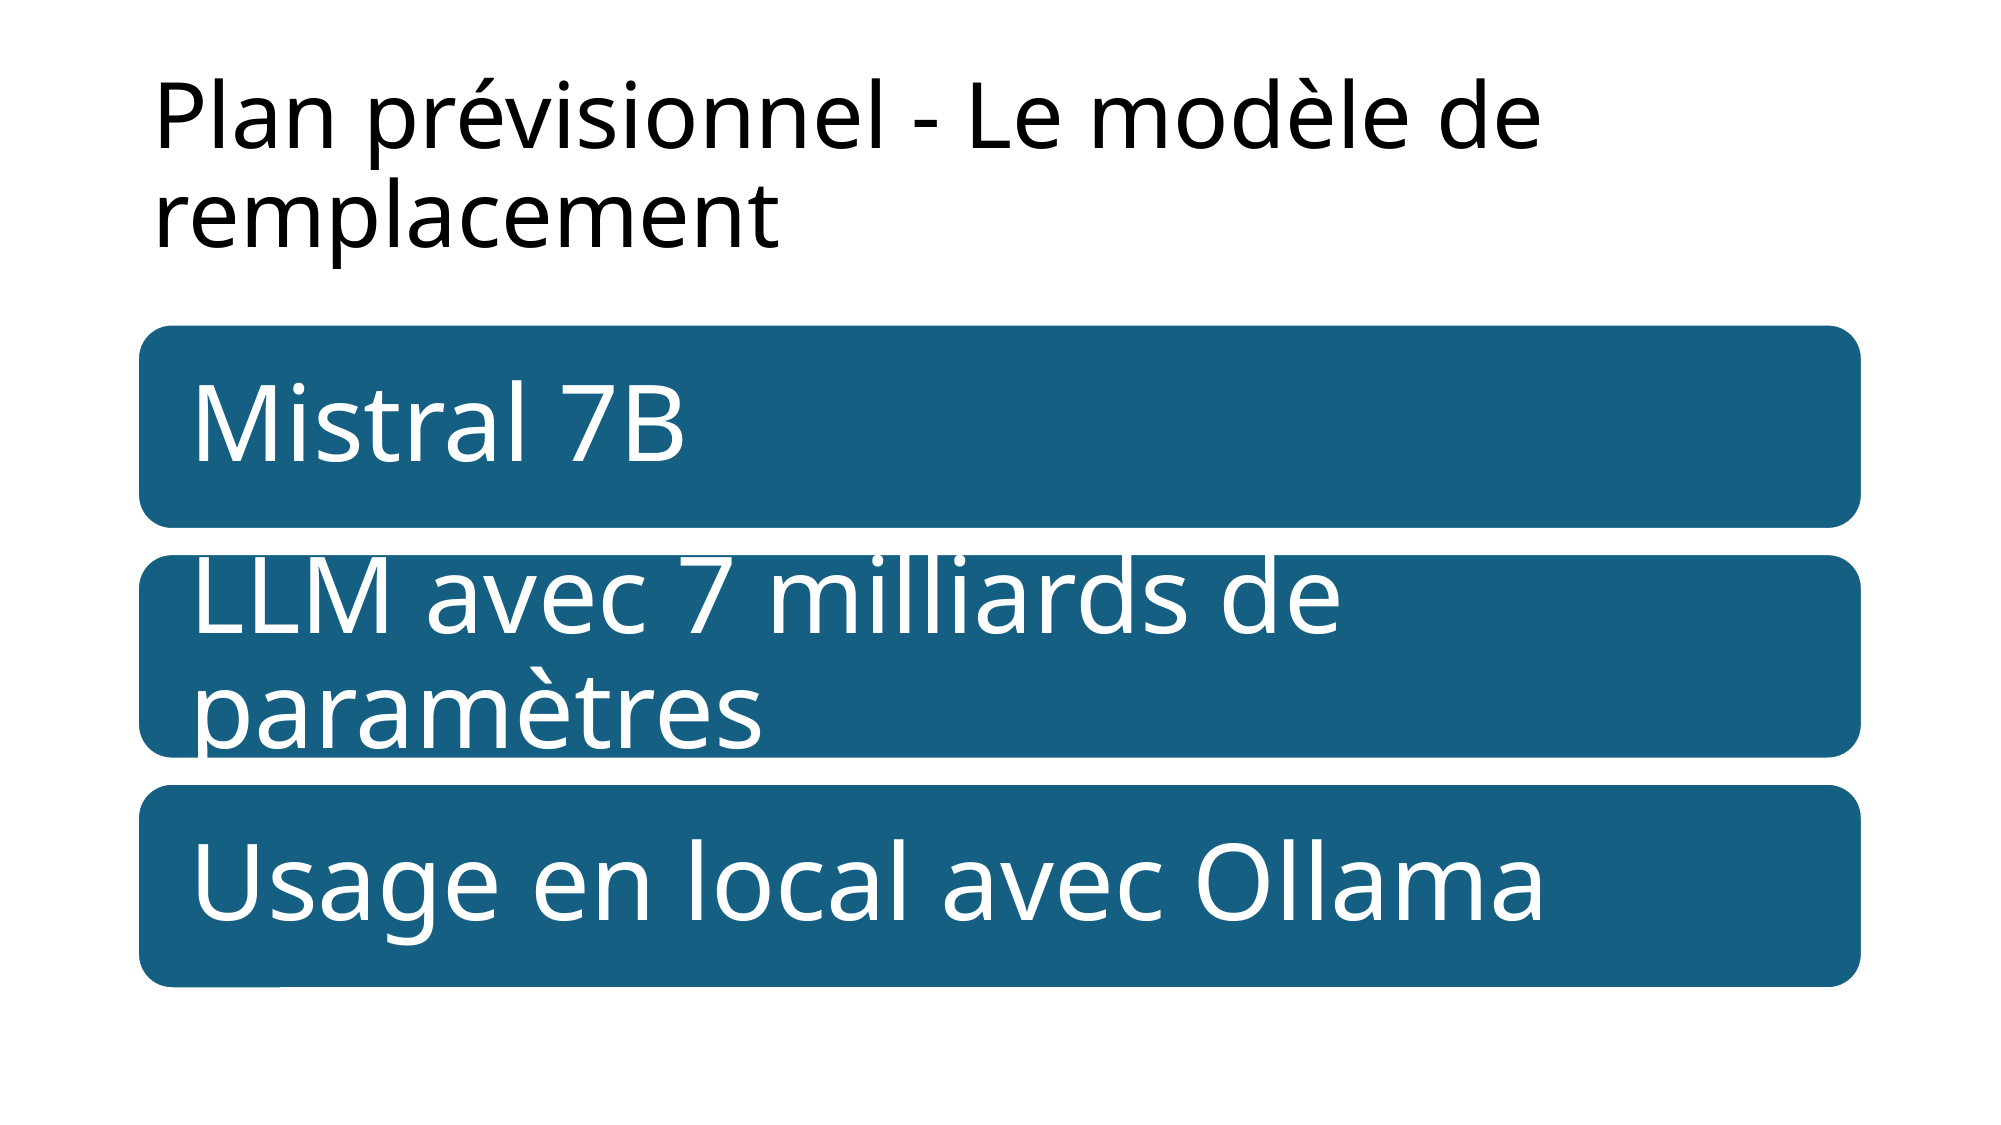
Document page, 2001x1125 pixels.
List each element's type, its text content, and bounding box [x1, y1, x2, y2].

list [136, 298, 1863, 1014]
title Plan prévisionnel - Le modèle de remplacement [137, 59, 1863, 278]
